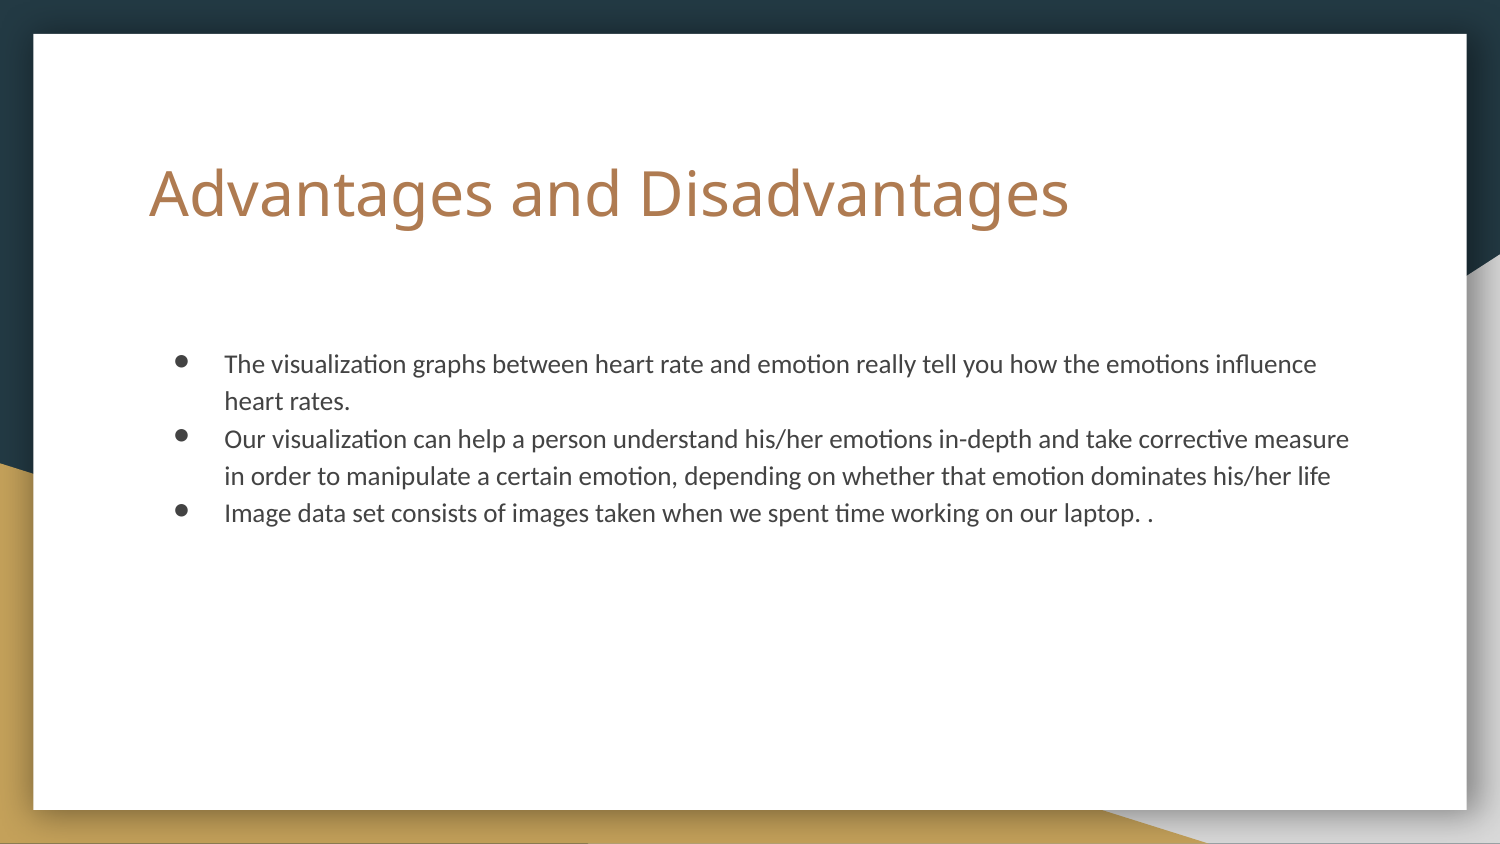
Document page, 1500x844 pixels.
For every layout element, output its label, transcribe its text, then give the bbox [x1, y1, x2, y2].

title Advantages and Disadvantages [134, 138, 1366, 296]
list The visualization graphs between heart rate and emotion really tell you how the emotions influence heart rates. Our visualization can help a person understand his/her emotions in-depth and take corrective measure in order to manipulate a certain emotion, depending on whether that emotion dominates his/her life Image data set consists of images taken when we spent time working on our laptop. . [134, 326, 1366, 729]
